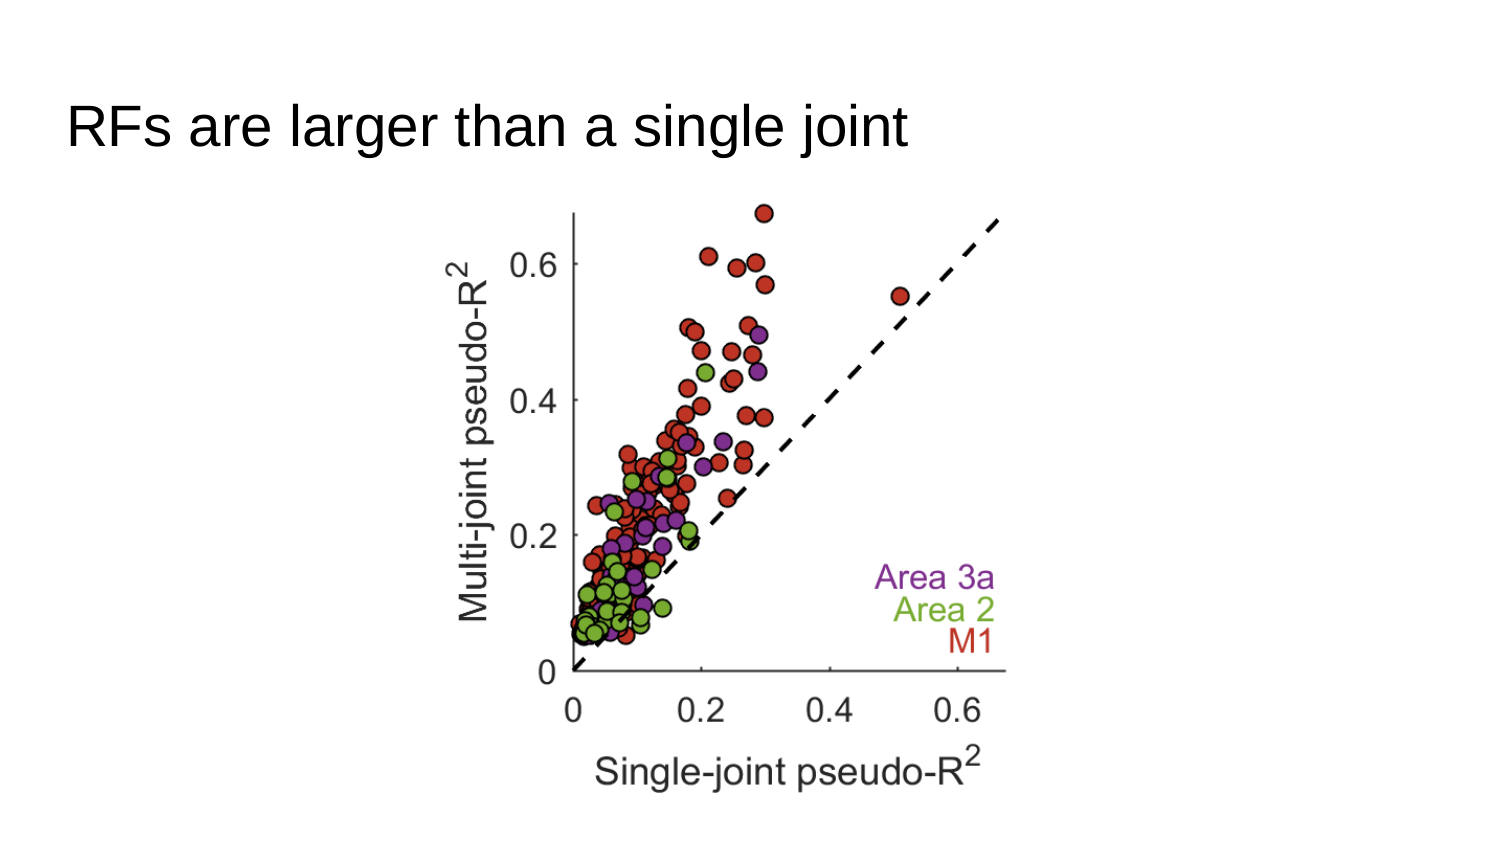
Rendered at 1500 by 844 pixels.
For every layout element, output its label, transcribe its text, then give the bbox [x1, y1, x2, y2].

picture [436, 166, 1064, 794]
title RFs are larger than a single joint [51, 72, 1449, 167]
